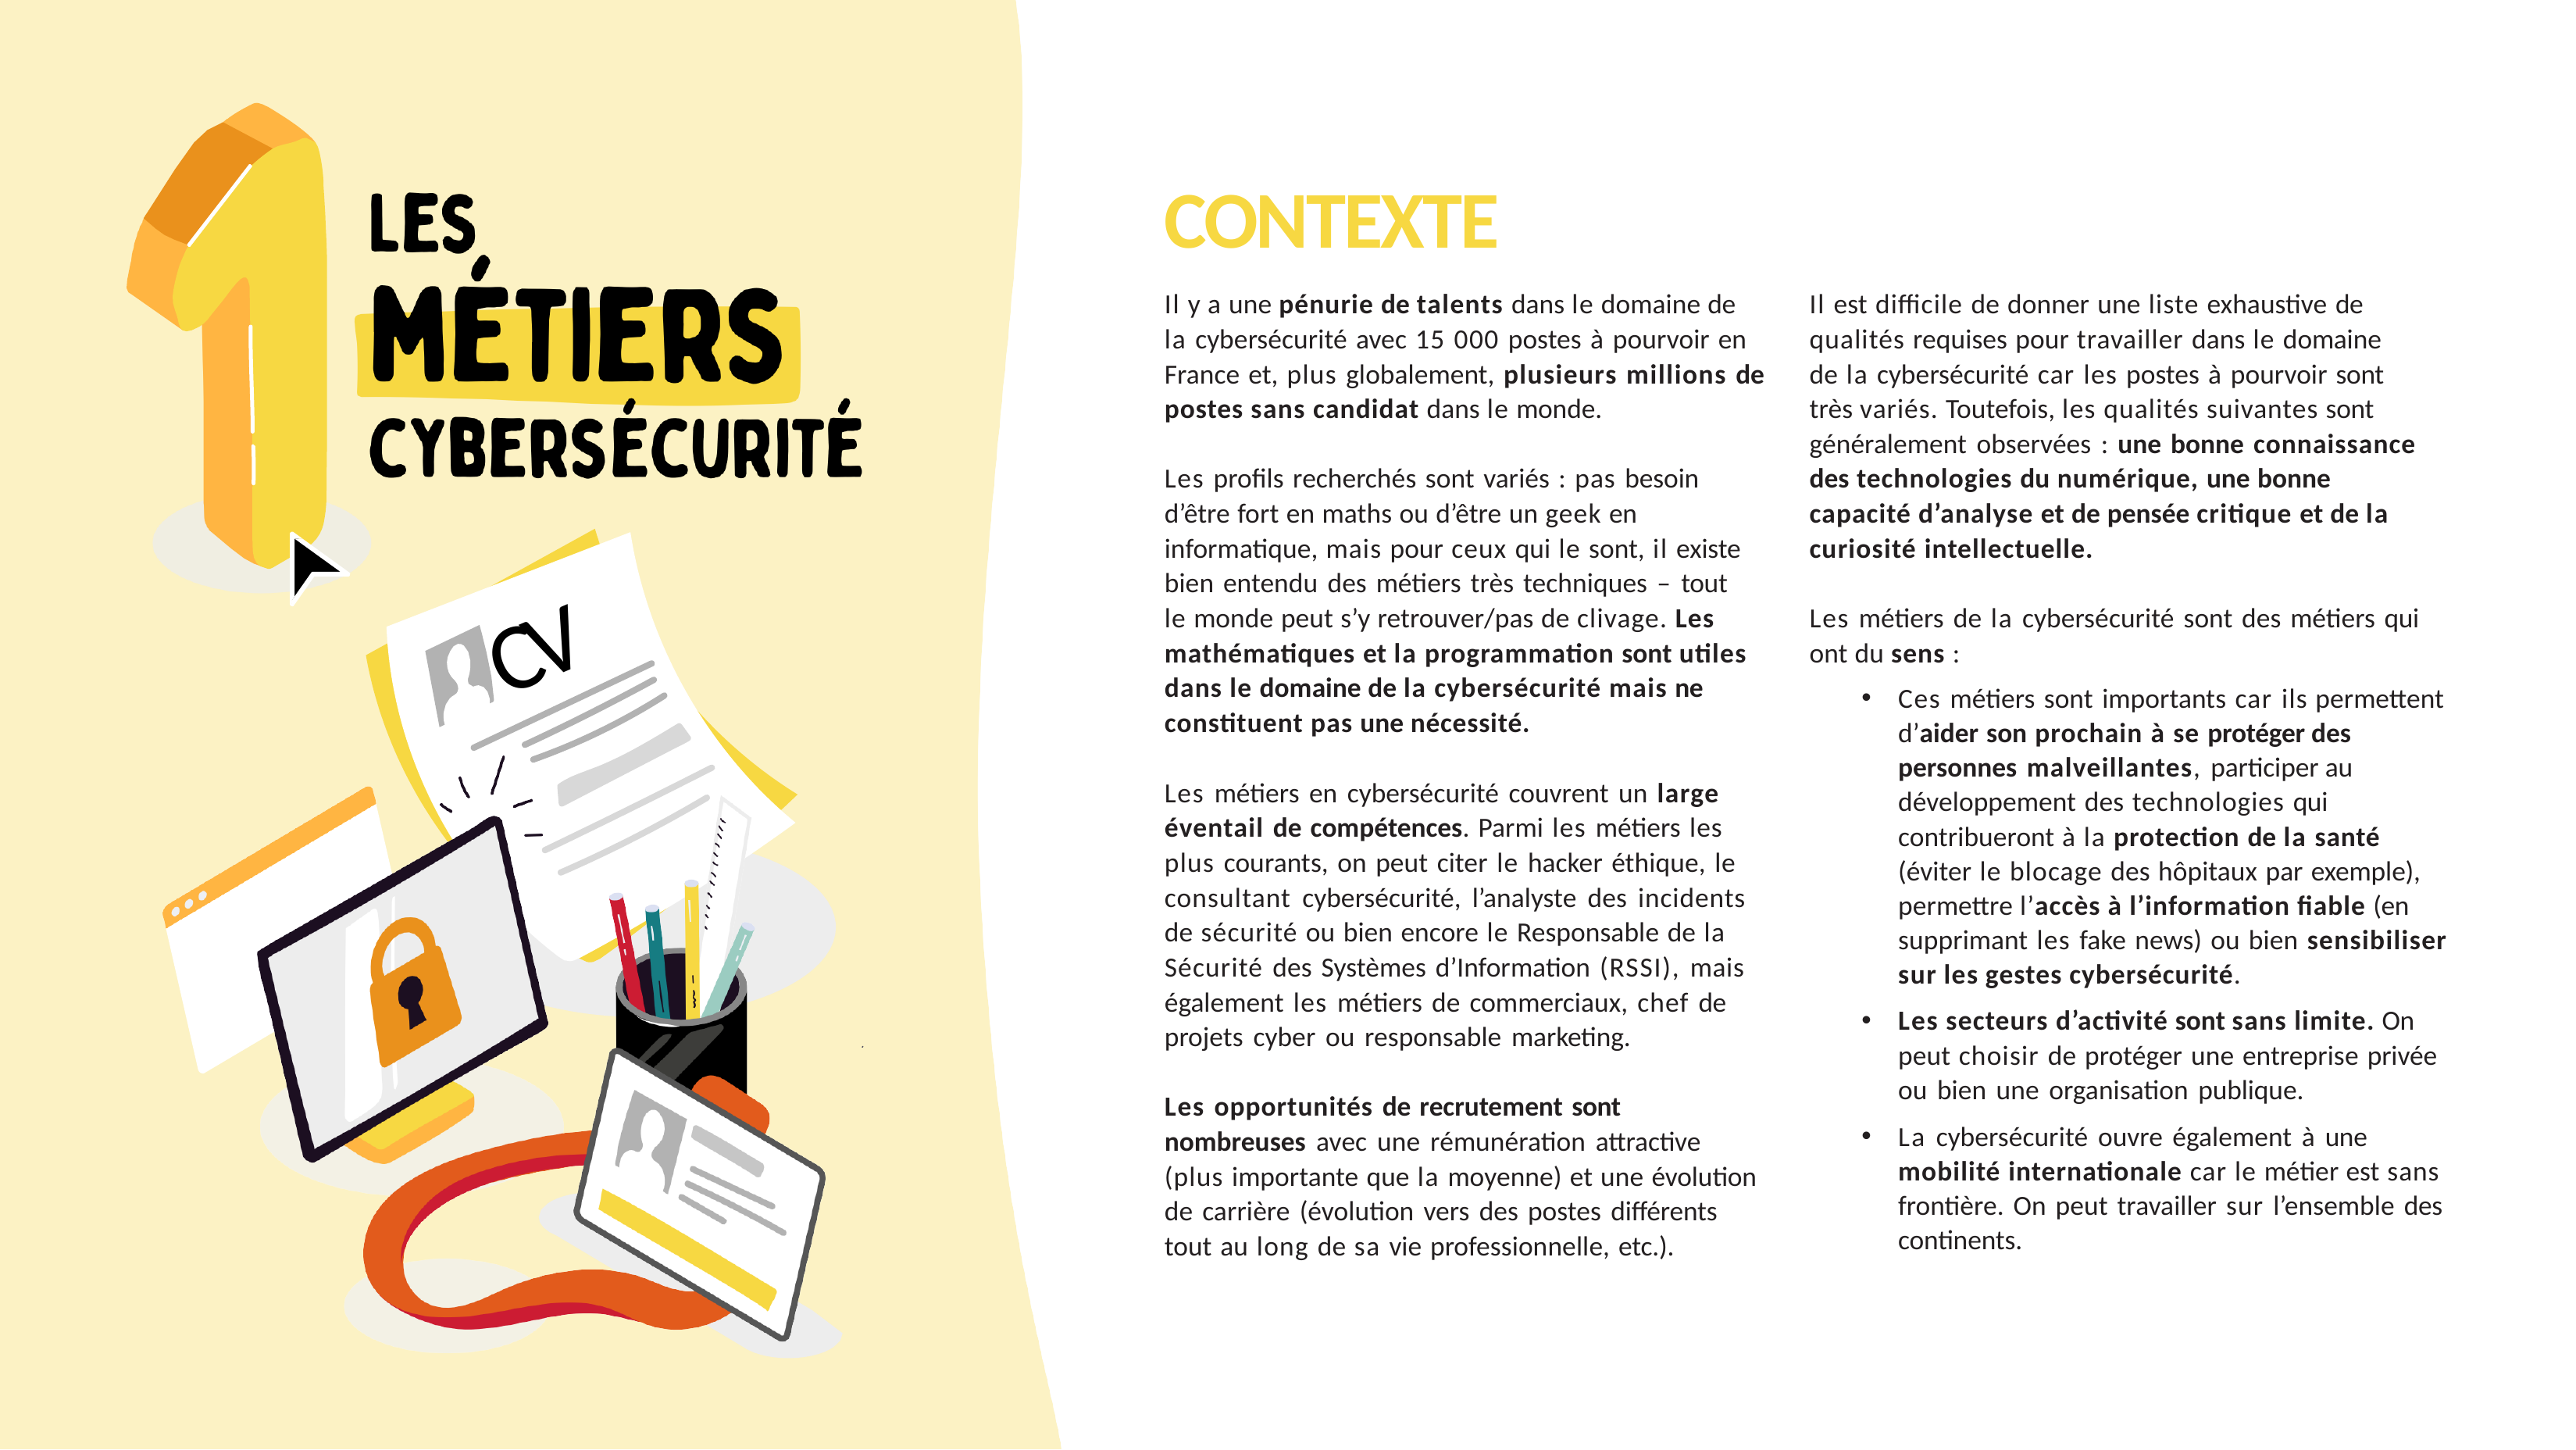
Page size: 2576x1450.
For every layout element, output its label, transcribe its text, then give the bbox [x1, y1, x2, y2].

text_box Les profils recherchés sont variés : pas besoin d’être fort en maths ou d’être un geek en informatique, mais pour ceux qui le sont, il existe bien entendu des métiers très techniques – tout le monde peut s’y retrouver/pas de clivage. Les mathématiques et la programmation sont utiles dans le domaine de la cybersécurité mais ne constituent pas une nécessité. [1162, 459, 1752, 738]
title CONTEXTE [1162, 165, 1515, 284]
text_box Il est difficile de donner une liste exhaustive de qualités requises pour travailler dans le domaine de la cybersécurité car les postes à pourvoir sont très variés. Toutefois, les qualités suivantes sont généralement observées : une bonne connaissance des technologies du numérique, une bonne capacité d’analyse et de pensée critique et de la curiosité intellectuelle. [1807, 284, 2439, 564]
text_box Les métiers en cybersécurité couvrent un large éventail de compétences. Parmi les métiers les plus courants, on peut citer le hacker éthique, le consultant cybersécurité, l’analyste des incidents de sécurité ou bien encore le Responsable de la Sécurité des Systèmes d’Information (RSSI), mais également les métiers de commerciaux, chef de projets cyber ou responsable marketing. [1162, 772, 1756, 1052]
text_box Les opportunités de recrutement sont nombreuses avec une rémunération attractive (plus importante que la moyenne) et une évolution de carrière (évolution vers des postes différents tout au long de sa vie professionnelle, etc.). [1162, 1086, 1768, 1262]
text_box Il y a une pénurie de talents dans le domaine de la cybersécurité avec 15 000 postes à pourvoir en France et, plus globalement, plusieurs millions de postes sans candidat dans le monde. [1162, 284, 1765, 424]
text_box Les métiers de la cybersécurité sont des métiers qui ont du sens : Ces métiers sont importants car ils permettent d’aider son prochain à se protéger des personnes malveillantes, participer au développement des technologies qui contribueront à la protection de la santé (éviter le blocage des hôpitaux par exemple), permettre l’accès à l’information fiable (en supprimant les fake news) ou bien sensibiliser sur les gestes cybersécurité. Les secteurs d’activité sont sans limite. On peut choisir de protéger une entreprise privée ou bien une organisation publique. La cybersécurité ouvre également à une mobilité internationale car le métier est sans frontière. On peut travailler sur l’ensemble des continents. [1807, 598, 2470, 1256]
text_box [0, 0, 1061, 1450]
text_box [425, 624, 715, 877]
